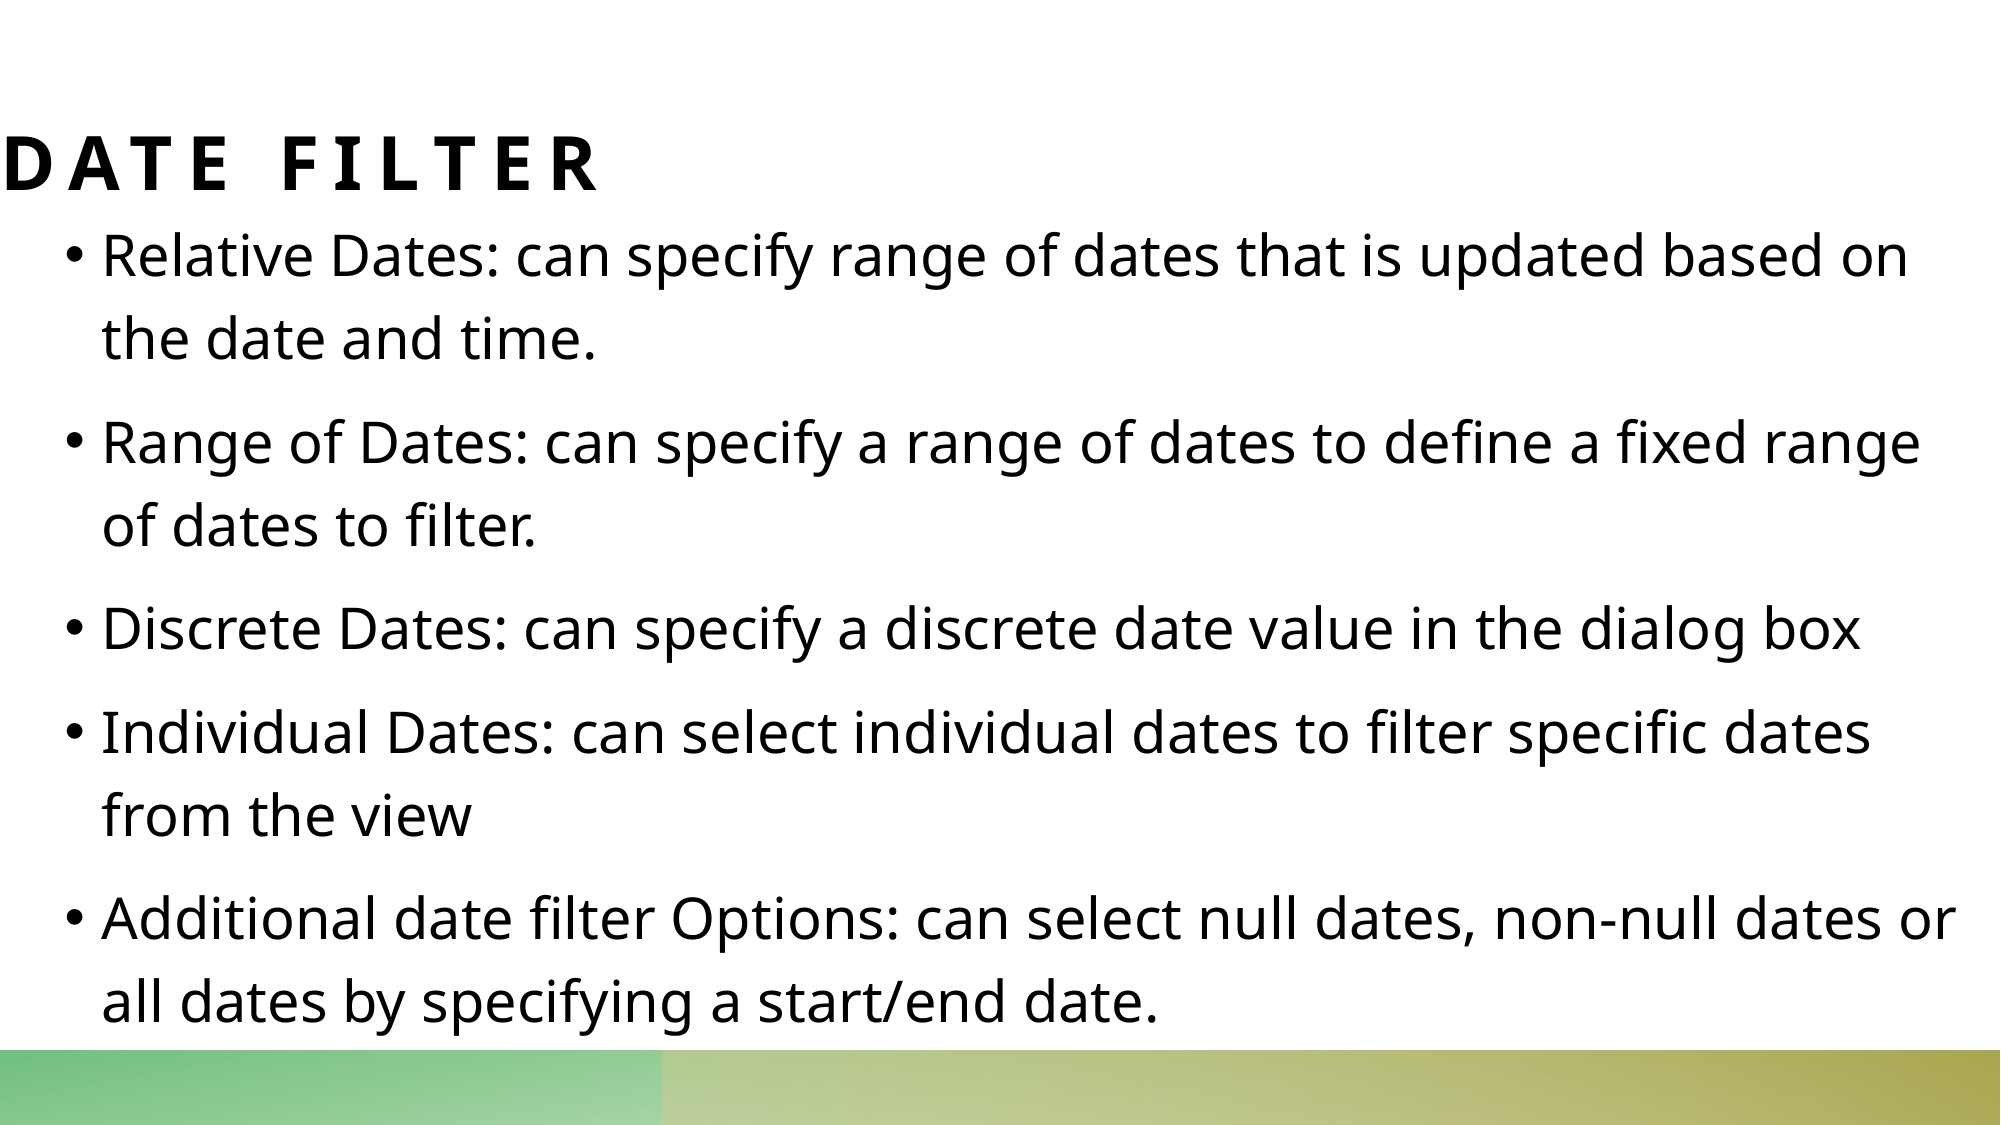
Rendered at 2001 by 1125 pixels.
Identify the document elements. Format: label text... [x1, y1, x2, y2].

list Relative Dates: can specify range of dates that is updated based on the date and time. Range of Dates: can specify a range of dates to define a fixed range of dates to filter. Discrete Dates: can specify a discrete date value in the dialog box Individual Dates: can select individual dates to filter specific dates from the view Additional date filter Options: can select null dates, non-null dates or all dates by specifying a start/end date. [64, 205, 1986, 1042]
title Date filter [0, 2, 1680, 206]
